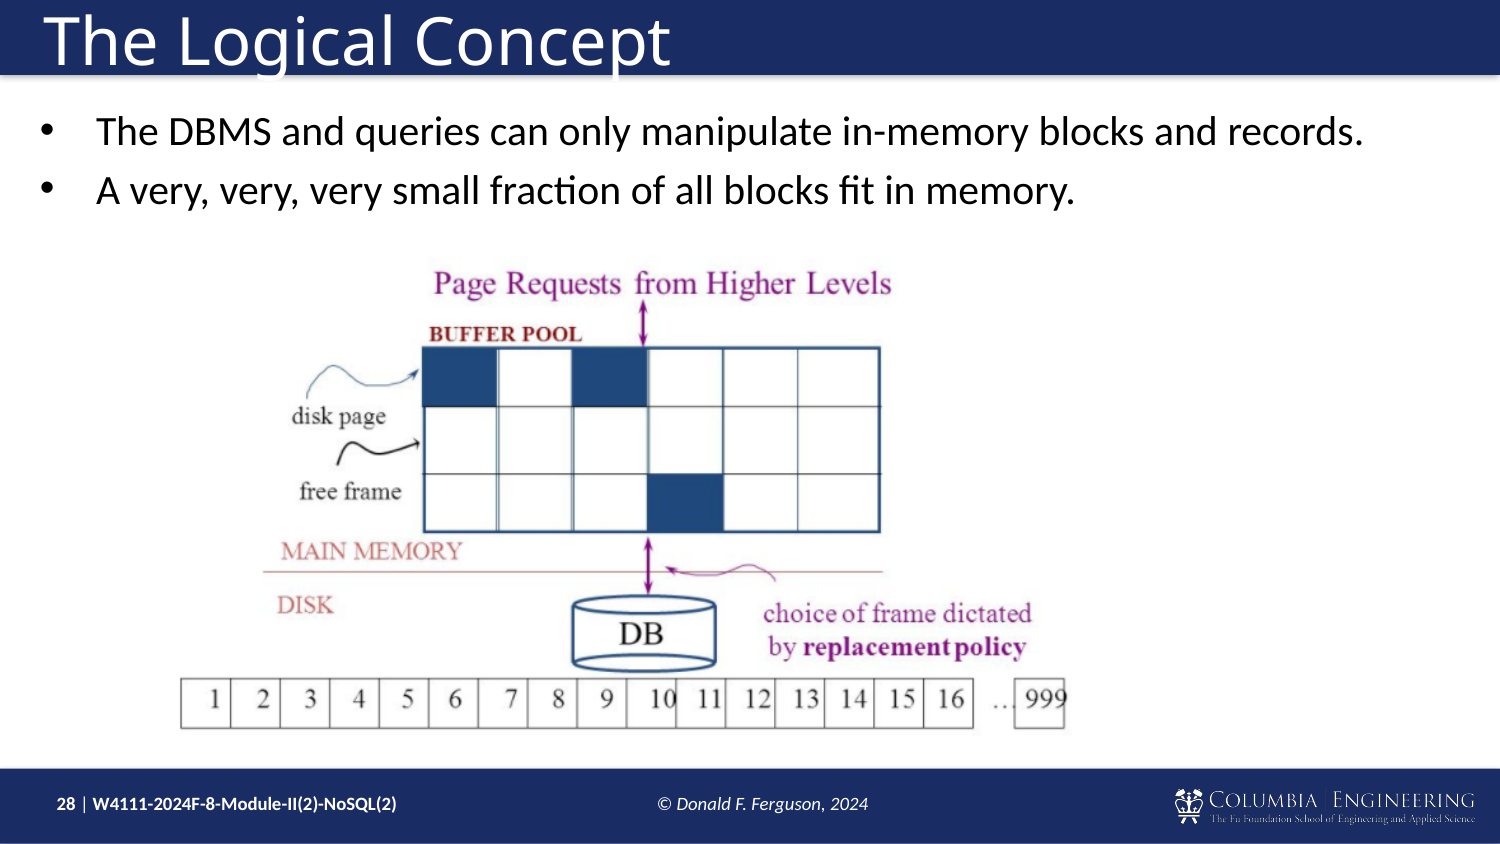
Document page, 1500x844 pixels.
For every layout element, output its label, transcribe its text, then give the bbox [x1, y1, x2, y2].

picture [149, 242, 1101, 742]
title The Logical Concept [28, 0, 1450, 73]
list The DBMS and queries can only manipulate in-memory blocks and records. A very, very, very small fraction of all blocks fit in memory. [24, 96, 1475, 760]
